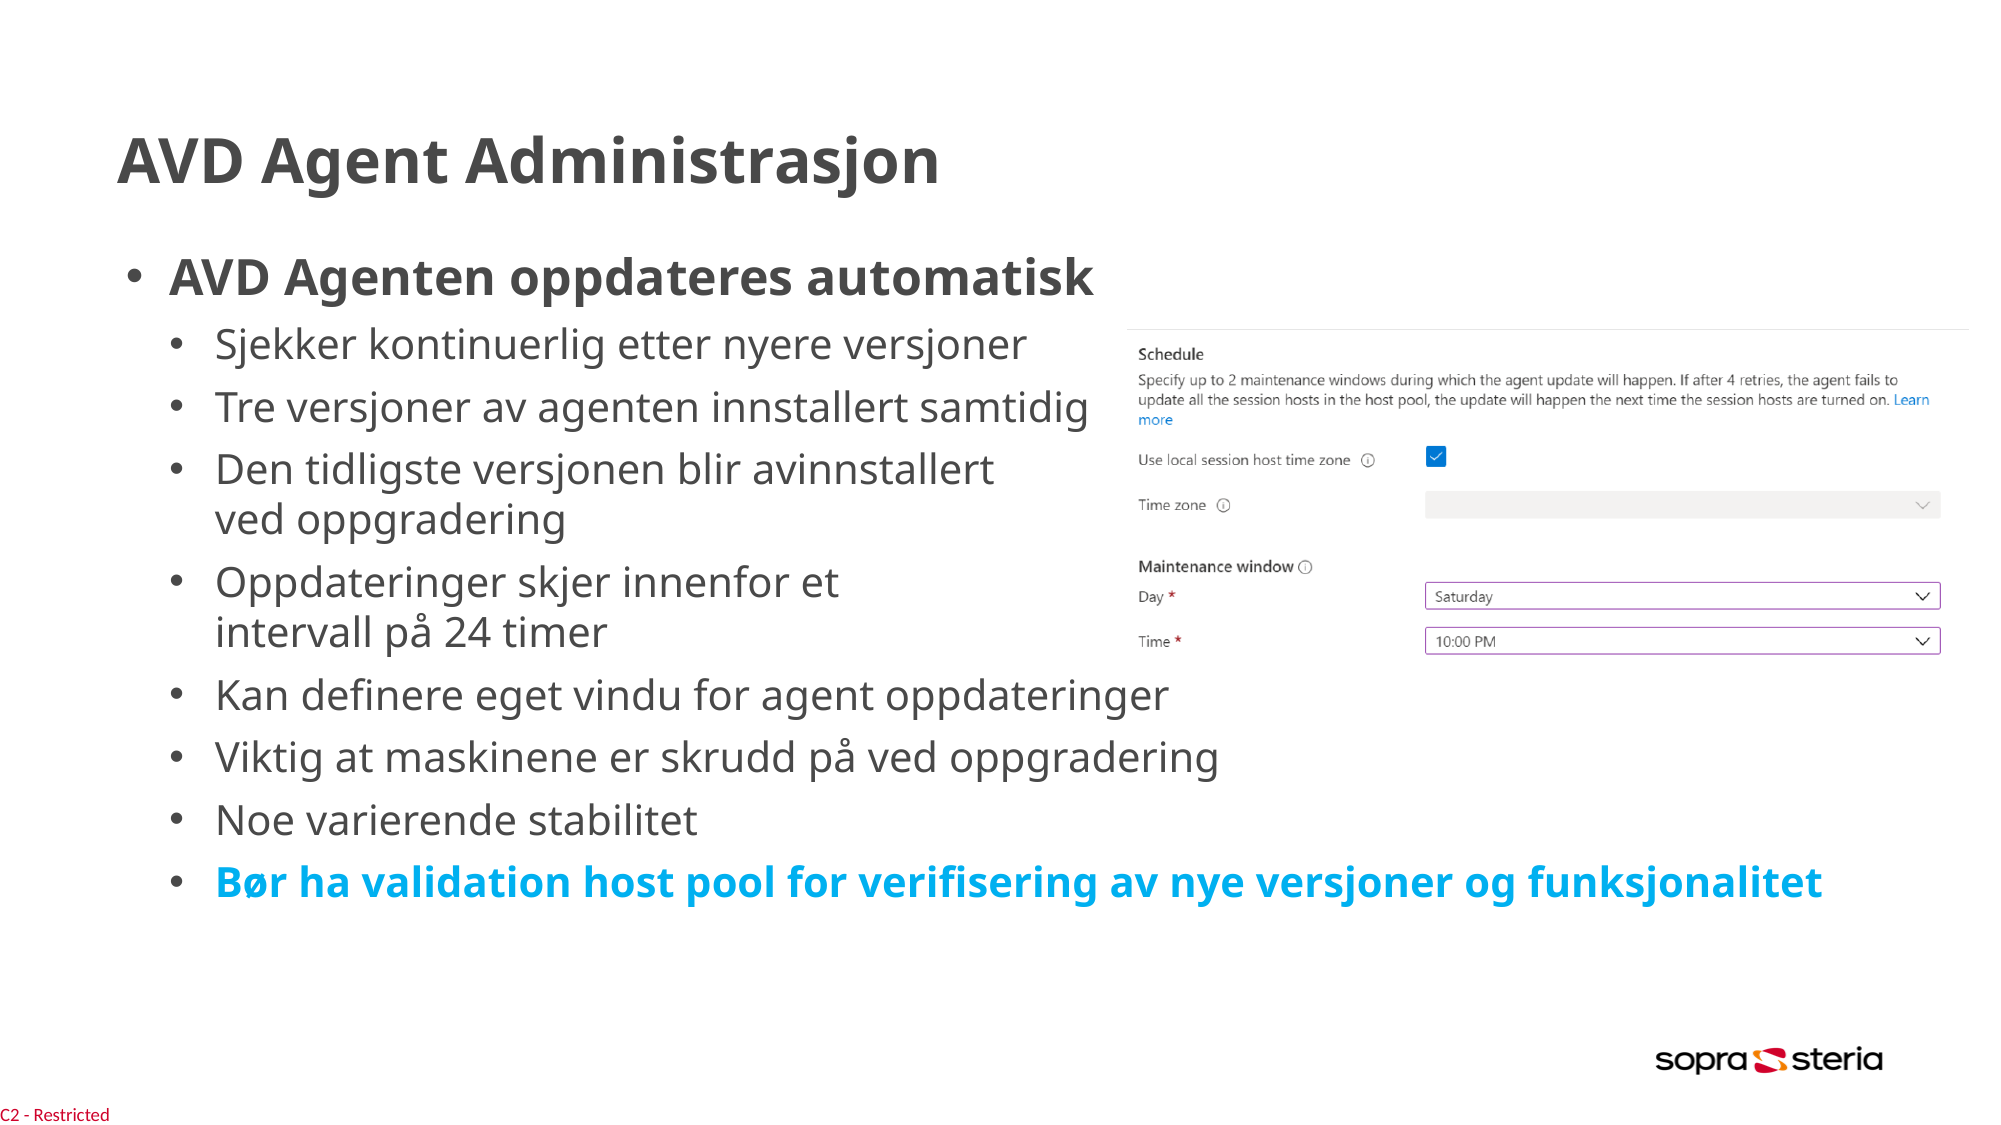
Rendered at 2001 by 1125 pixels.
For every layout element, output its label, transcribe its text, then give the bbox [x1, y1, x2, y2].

picture [1638, 1028, 1900, 1093]
picture [1127, 329, 1969, 669]
title AVD Agent Administrasjon [117, 121, 1882, 211]
list AVD Agenten oppdateres automatisk Sjekker kontinuerlig etter nyere versjoner Tre versjoner av agenten innstallert samtidig Den tidligste versjonen blir avinnstallert ved oppgradering Oppdateringer skjer innenfor et intervall på 24 timer Kan definere eget vindu for agent oppdateringer Viktig at maskinene er skrudd på ved oppgradering Noe varierende stabilitet Bør ha validation host pool for verifisering av nye versjoner og funksjonalitet [113, 232, 1877, 1054]
